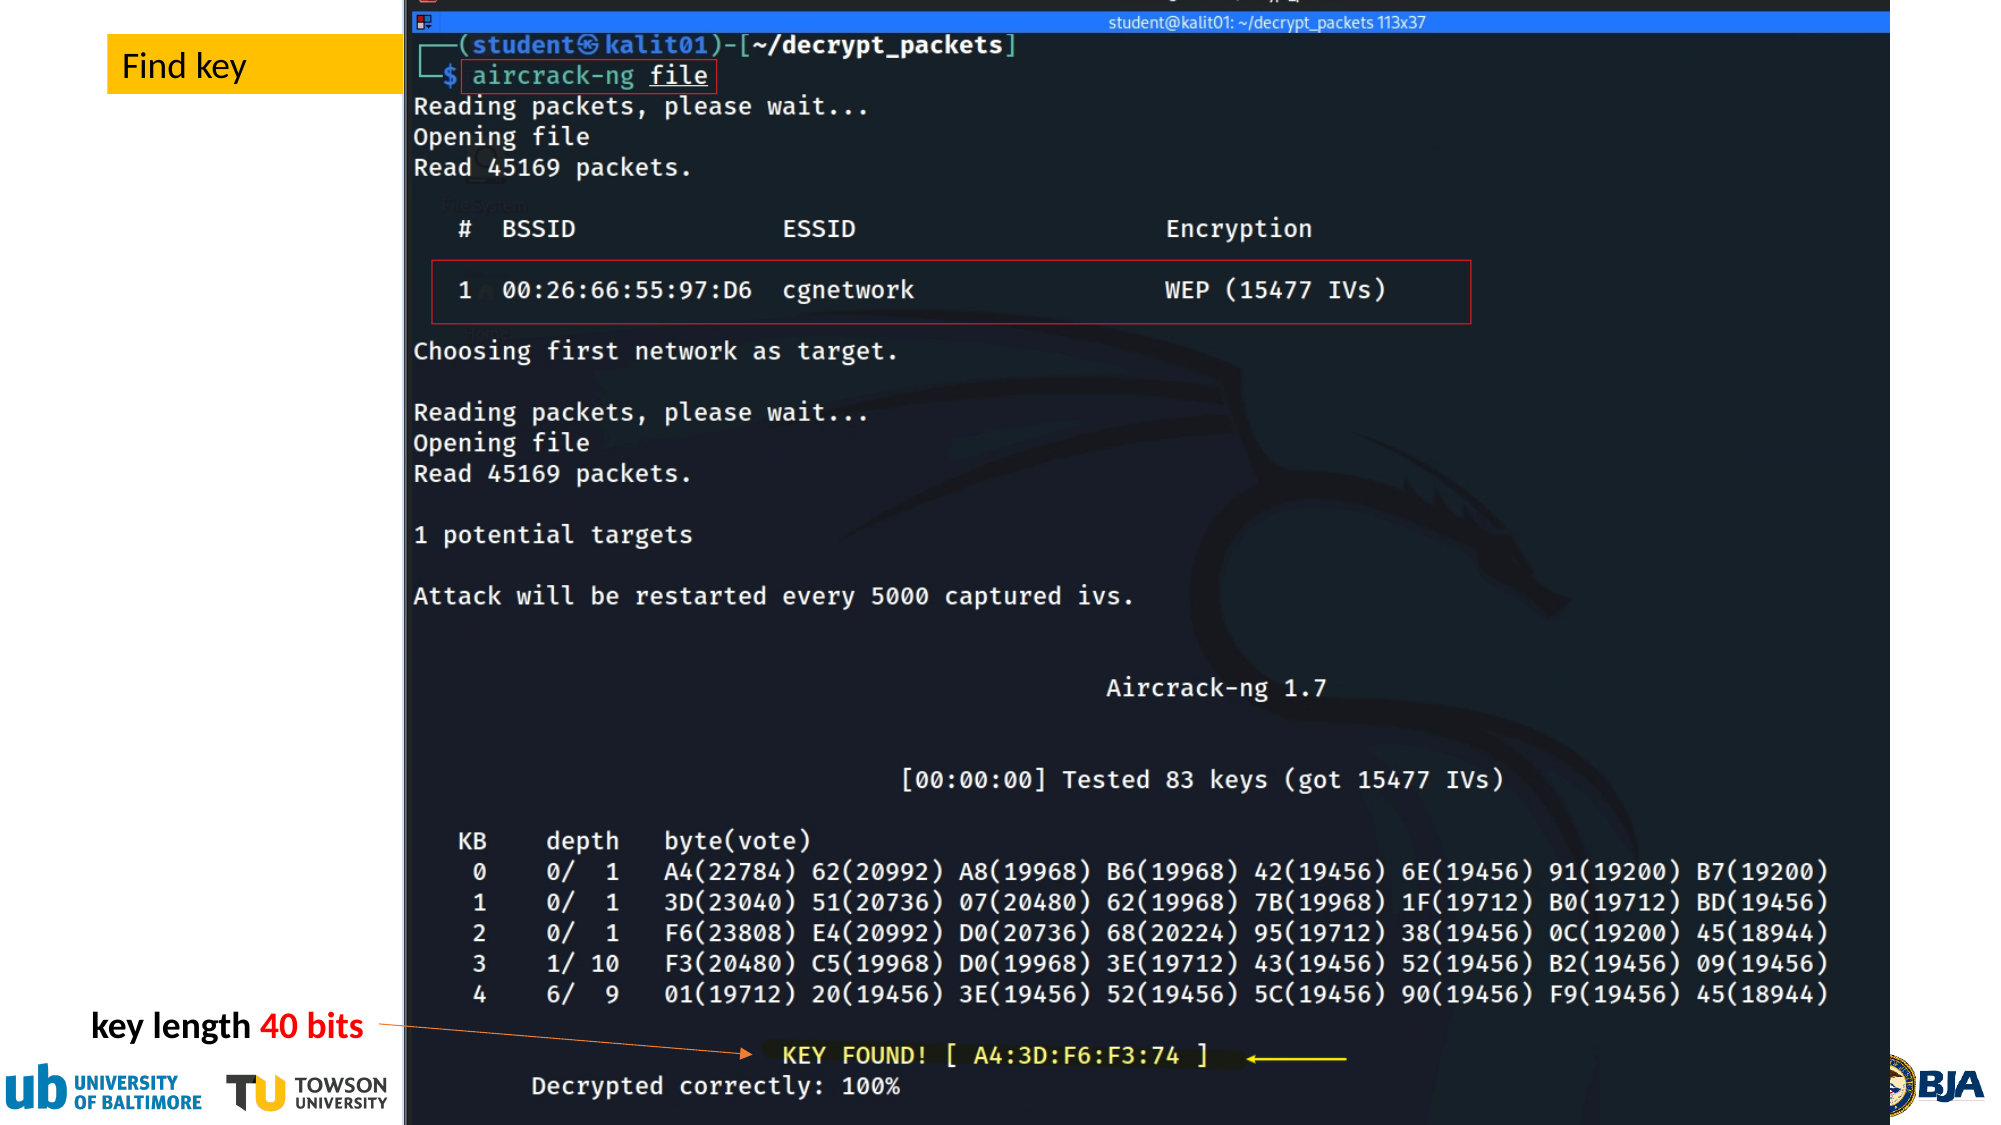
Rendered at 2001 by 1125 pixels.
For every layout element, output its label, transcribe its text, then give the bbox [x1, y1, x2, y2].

text_box key length 40 bits [76, 994, 379, 1054]
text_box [380, 1024, 753, 1055]
picture [0, 0, 1986, 1125]
text_box Find key [107, 34, 402, 94]
